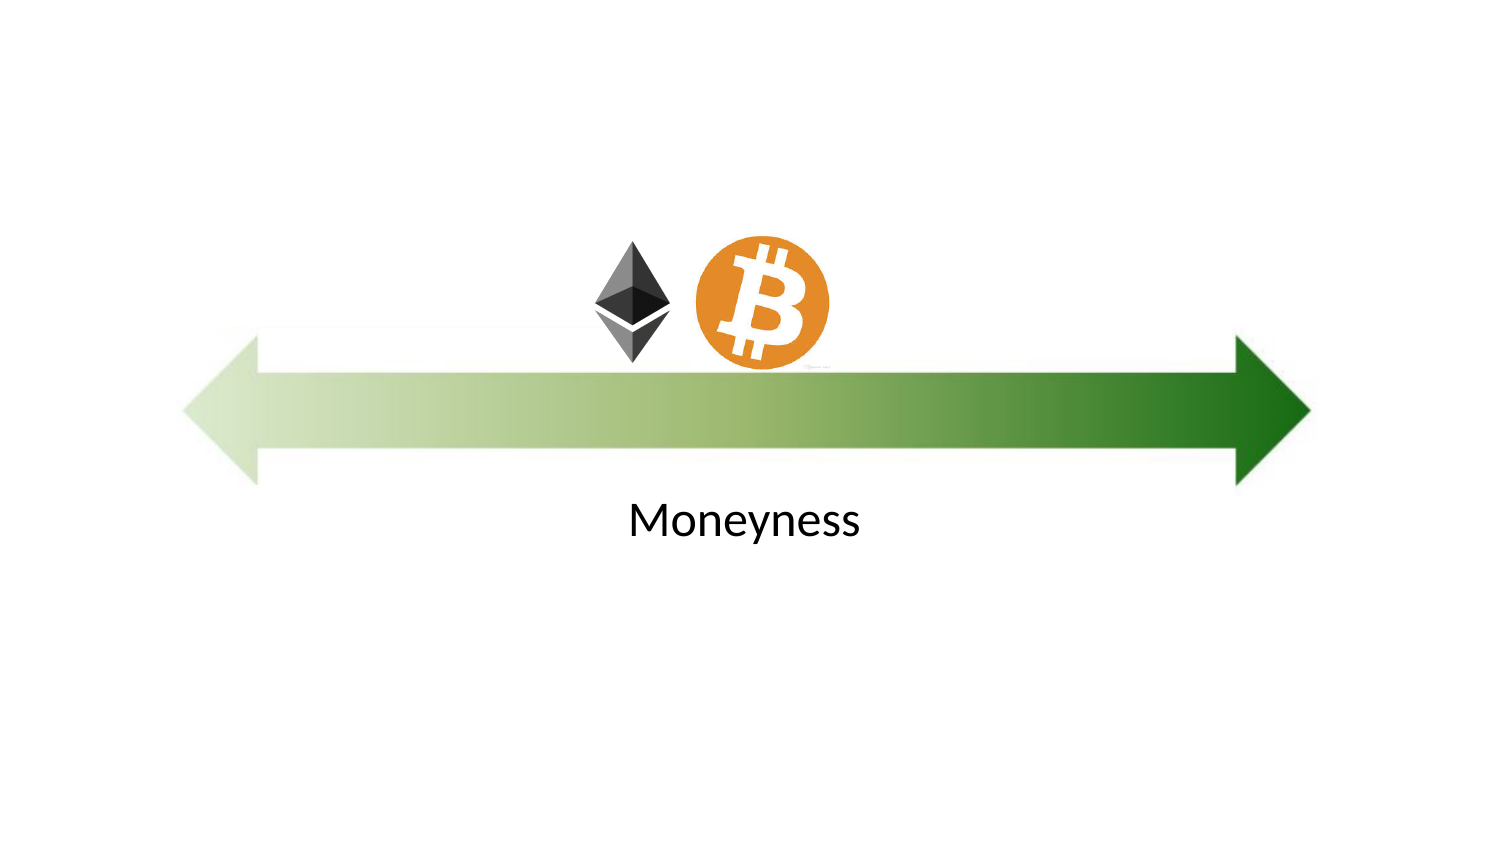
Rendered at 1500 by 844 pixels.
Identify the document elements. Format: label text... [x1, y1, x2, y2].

picture [595, 241, 670, 363]
picture [692, 232, 831, 371]
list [169, 326, 1331, 518]
text_box Moneyness [613, 527, 887, 554]
